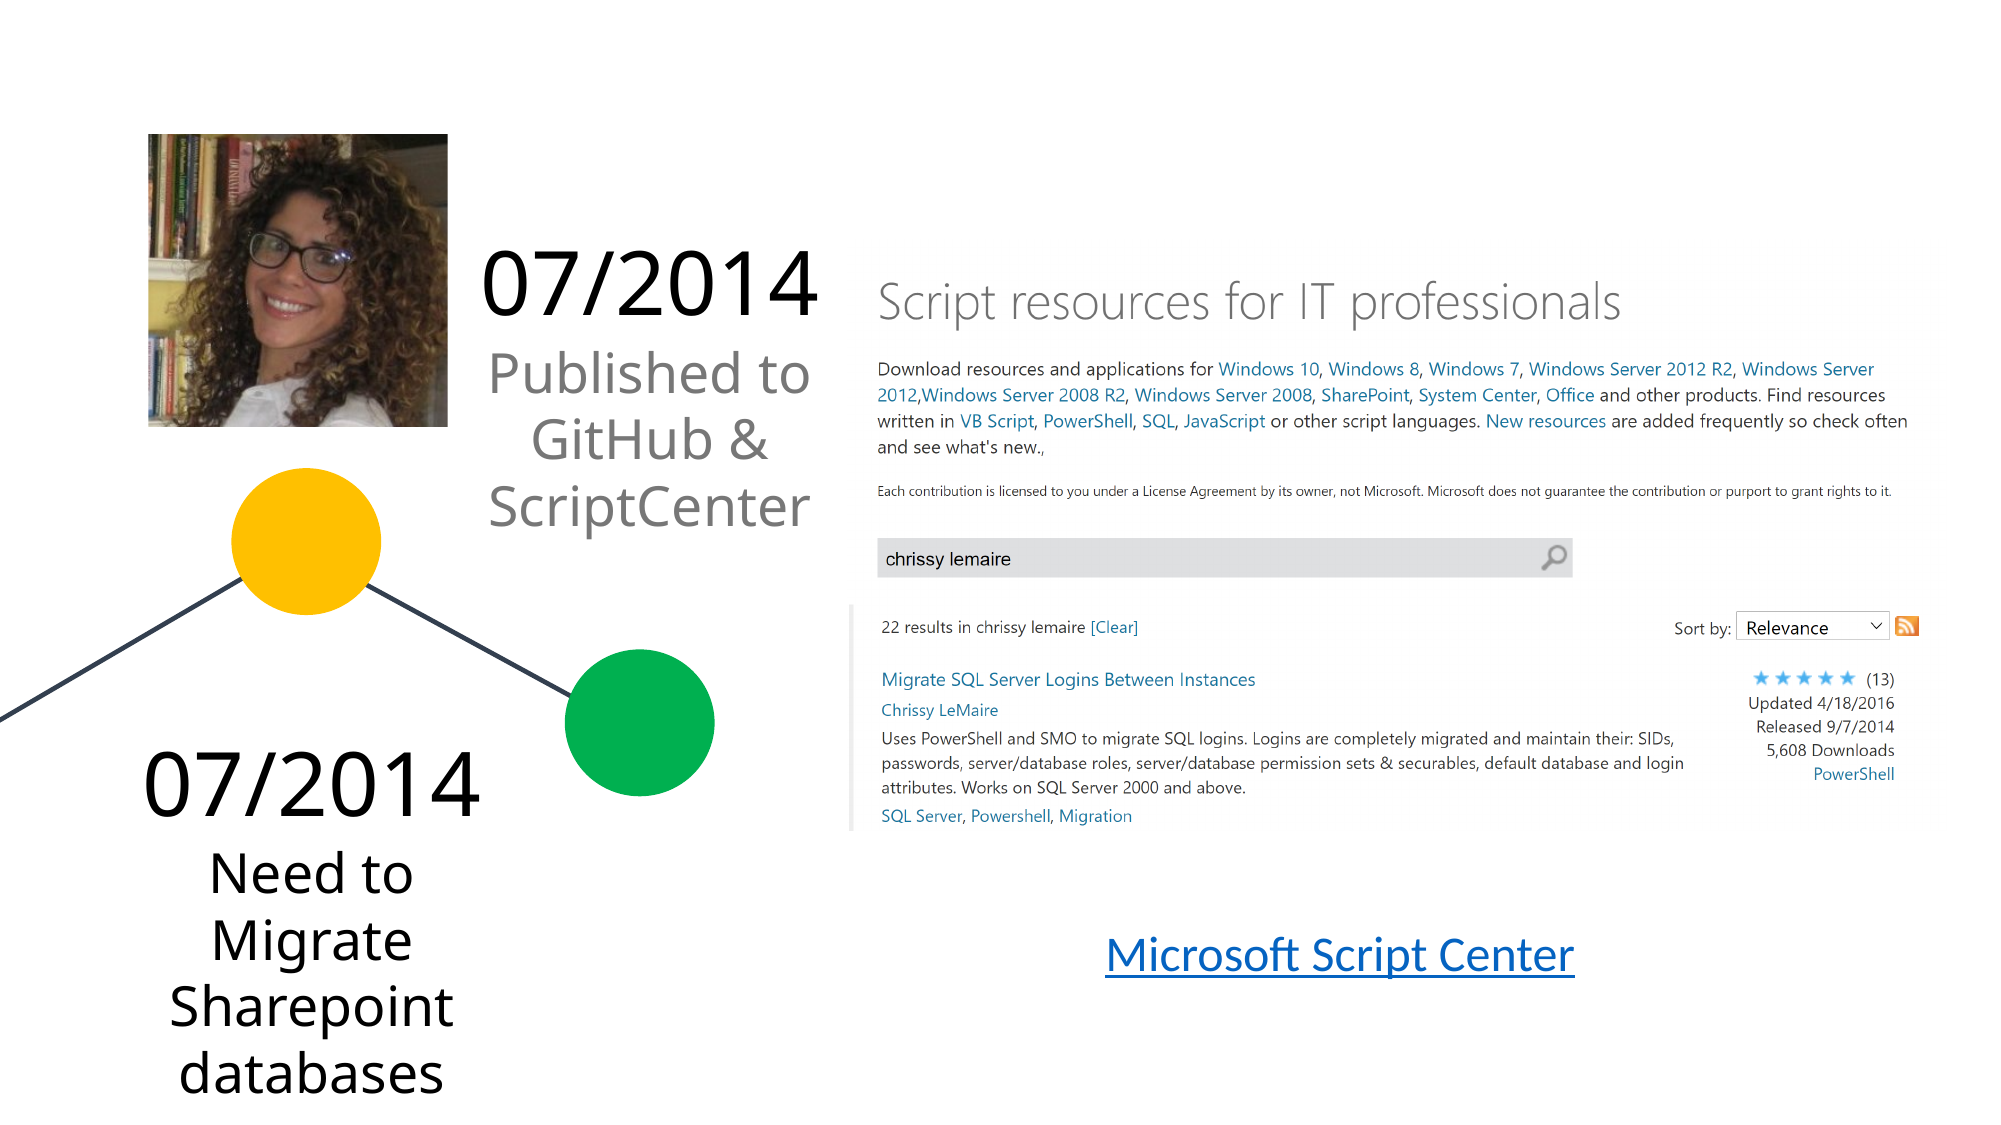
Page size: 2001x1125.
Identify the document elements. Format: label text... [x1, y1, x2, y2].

text_box Microsoft Script Center [1090, 913, 1654, 989]
picture [847, 239, 1947, 831]
text_box [564, 648, 716, 798]
picture [148, 134, 448, 427]
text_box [306, 552, 640, 734]
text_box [0, 545, 298, 747]
text_box [230, 467, 383, 617]
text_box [127, 719, 497, 1116]
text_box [465, 219, 835, 548]
